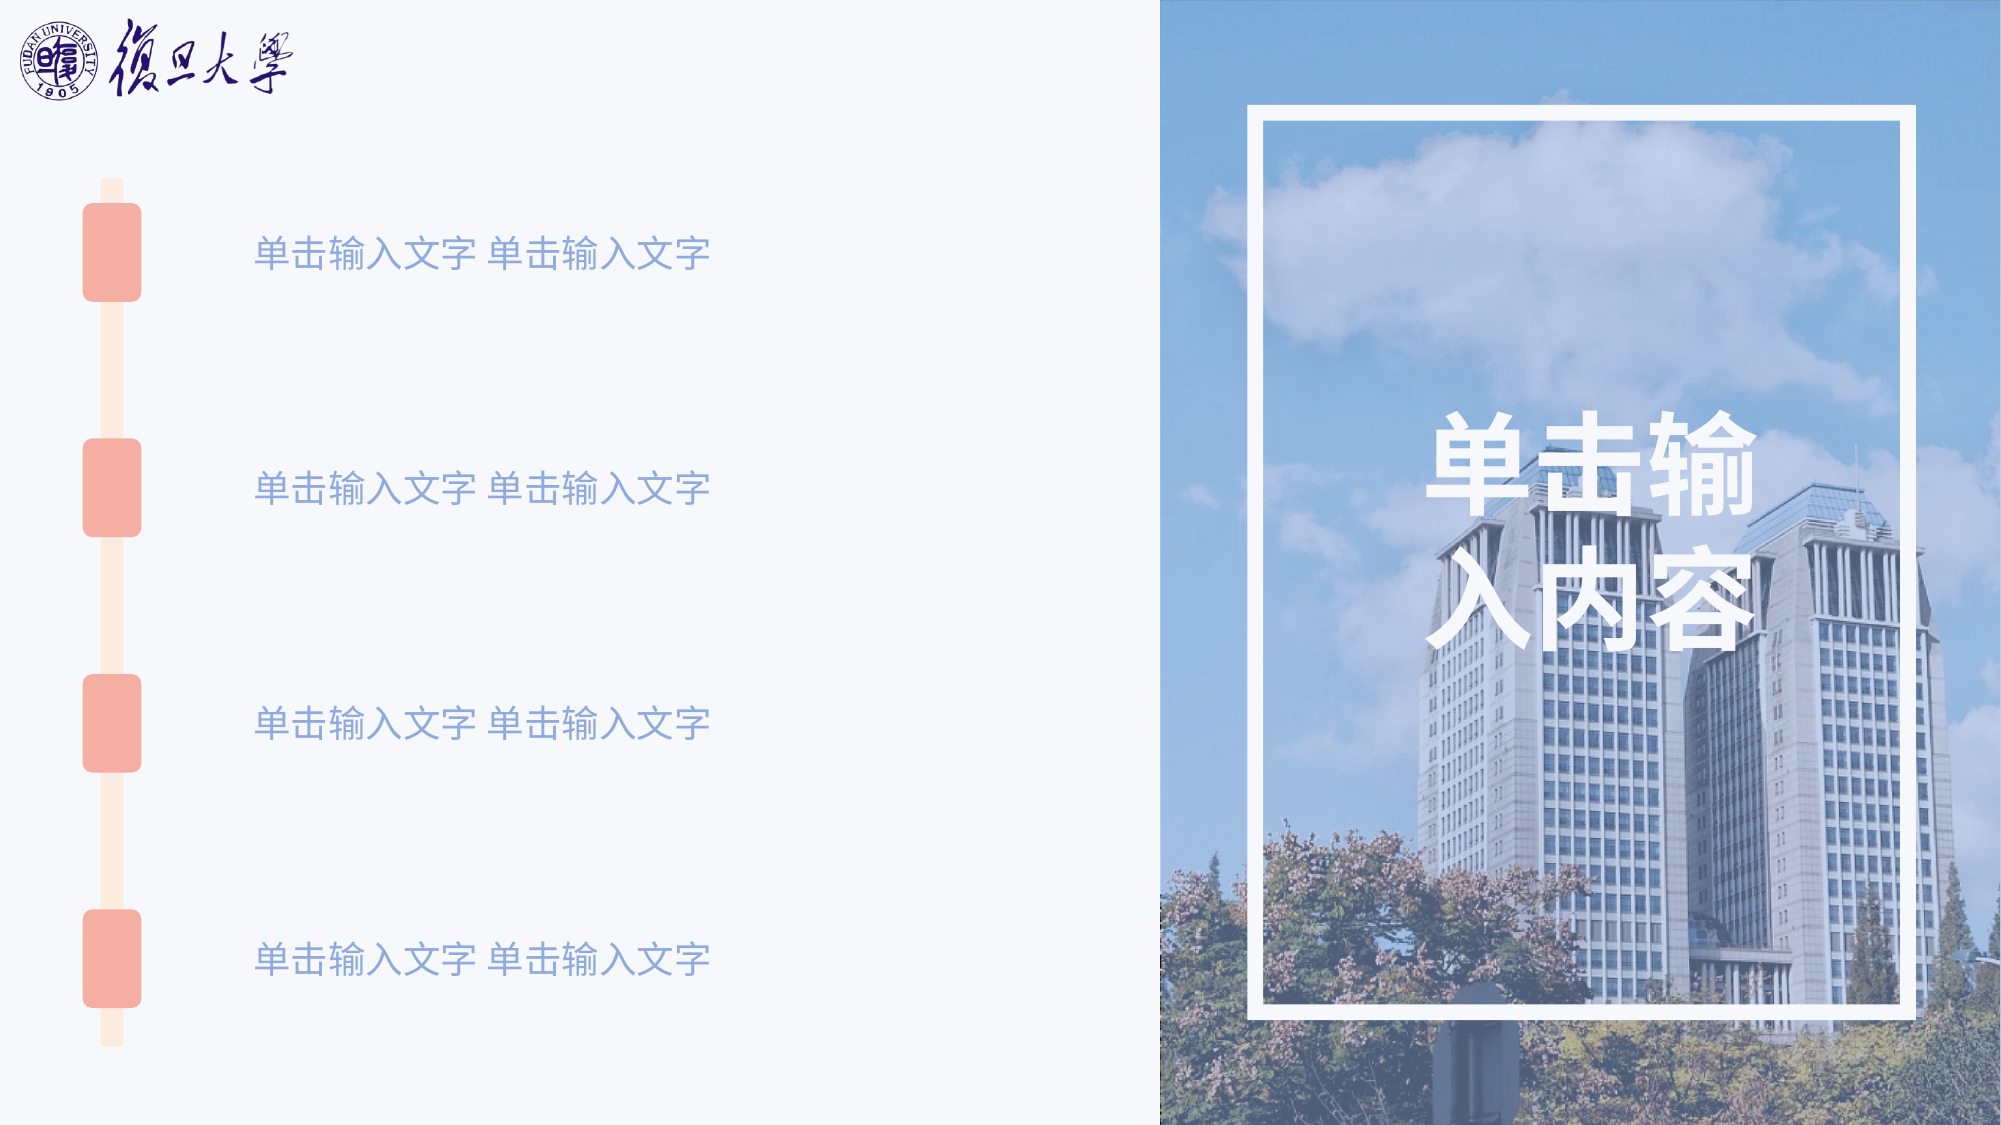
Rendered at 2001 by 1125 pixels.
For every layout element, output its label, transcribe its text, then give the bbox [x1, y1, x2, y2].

text_box 单击输入文字 单击输入文字 [238, 928, 933, 989]
text_box 单击输入内容 [1406, 386, 1800, 671]
text_box 单击输入文字 单击输入文字 [238, 693, 933, 753]
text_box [82, 178, 142, 1047]
picture [18, 0, 315, 139]
text_box 单击输入文字 单击输入文字 [238, 222, 933, 282]
text_box 单击输入文字 单击输入文字 [238, 457, 933, 518]
